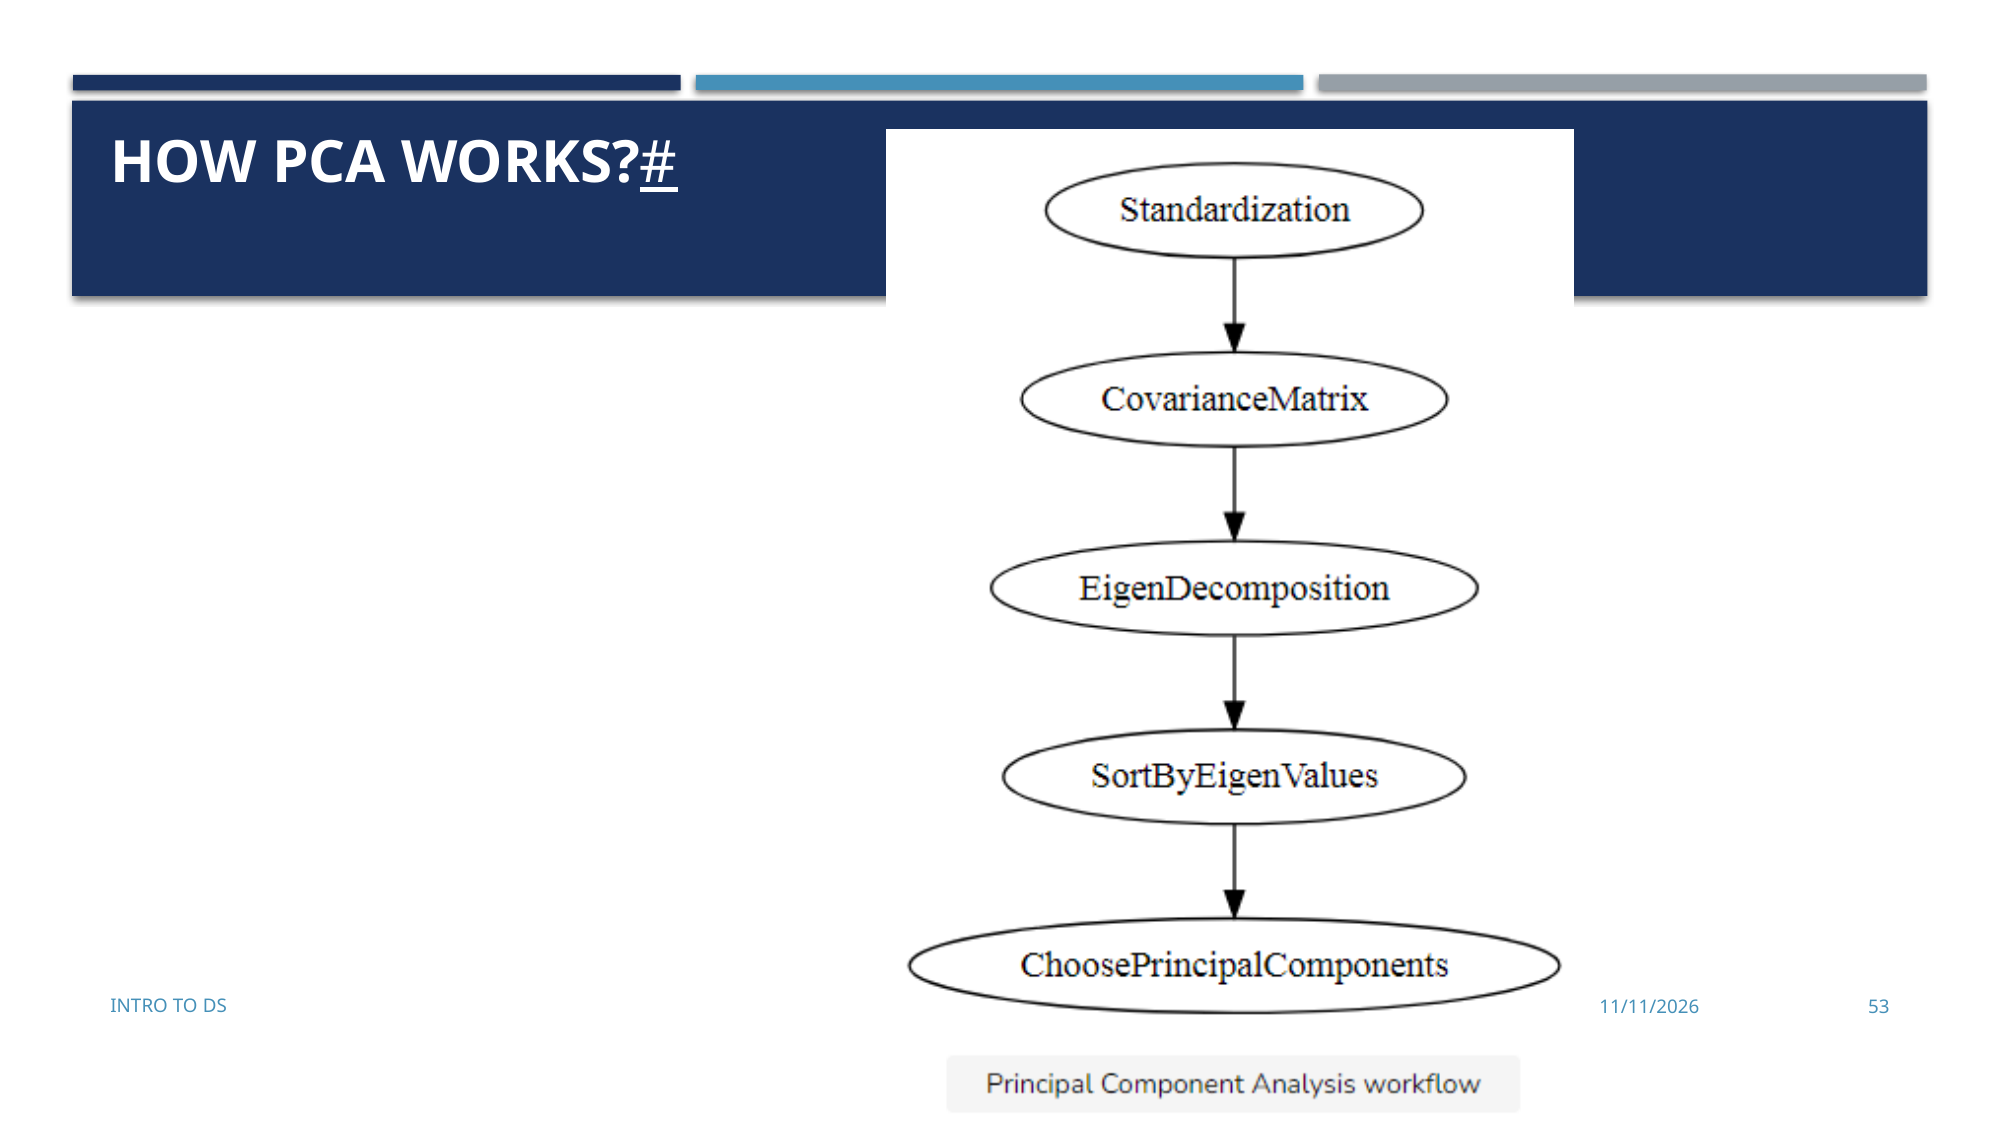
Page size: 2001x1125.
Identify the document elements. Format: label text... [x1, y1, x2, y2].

footer Intro to DS [95, 976, 879, 1037]
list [885, 129, 1575, 1125]
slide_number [1579, 977, 1715, 1037]
slide_number 53 [1732, 977, 1905, 1037]
title How PCA works?# [95, 115, 1905, 282]
